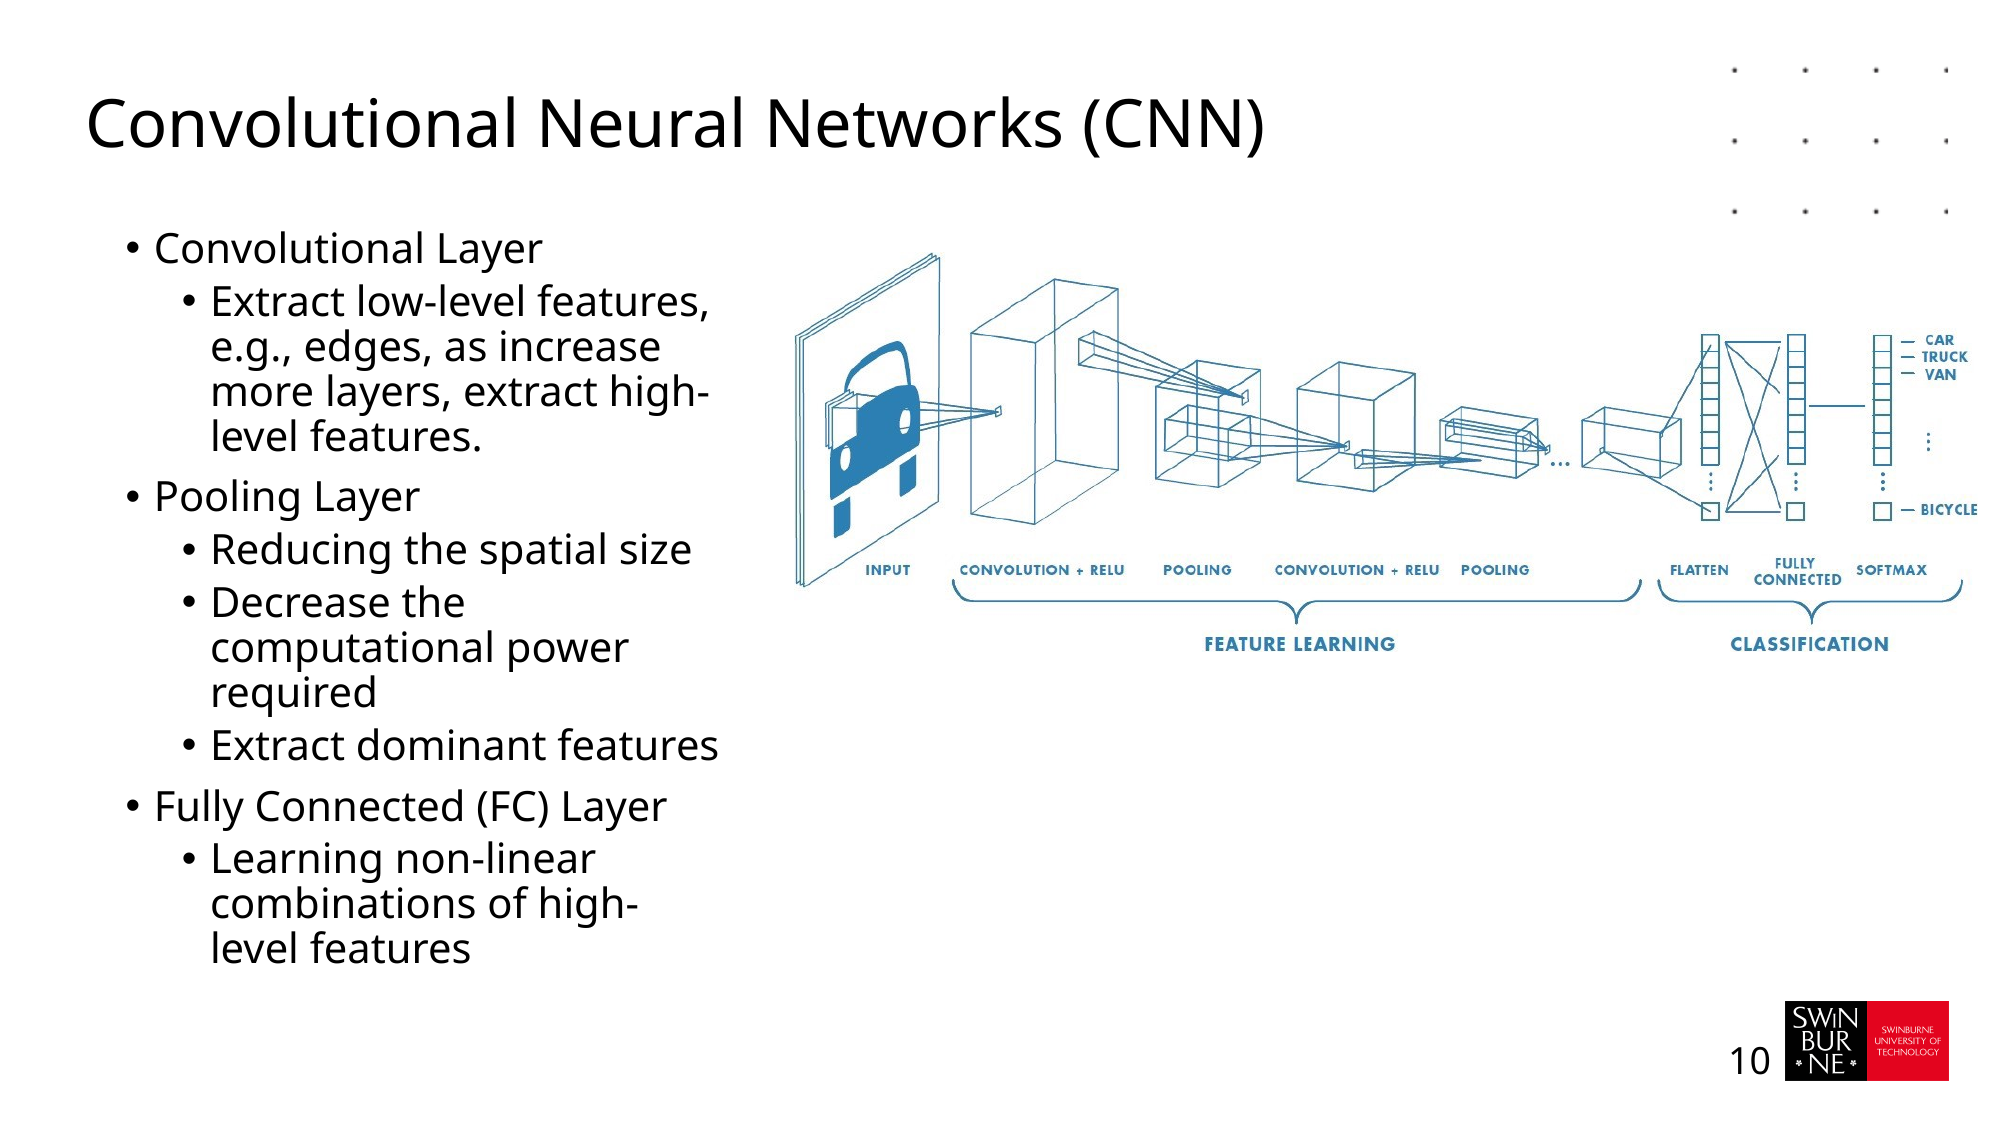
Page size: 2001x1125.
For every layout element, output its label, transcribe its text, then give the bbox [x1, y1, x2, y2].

text_box Convolutional Layer Extract low-level features, e.g., edges, as increase more layers, extract high-level features. Pooling Layer Reducing the spatial size Decrease the computational power required Extract dominant features Fully Connected (FC) Layer Learning non-linear combinations of high-level features [110, 220, 742, 749]
picture [1785, 1001, 1949, 1081]
title Convolutional Neural Networks (CNN) [70, 73, 1660, 170]
picture [794, 252, 1978, 652]
